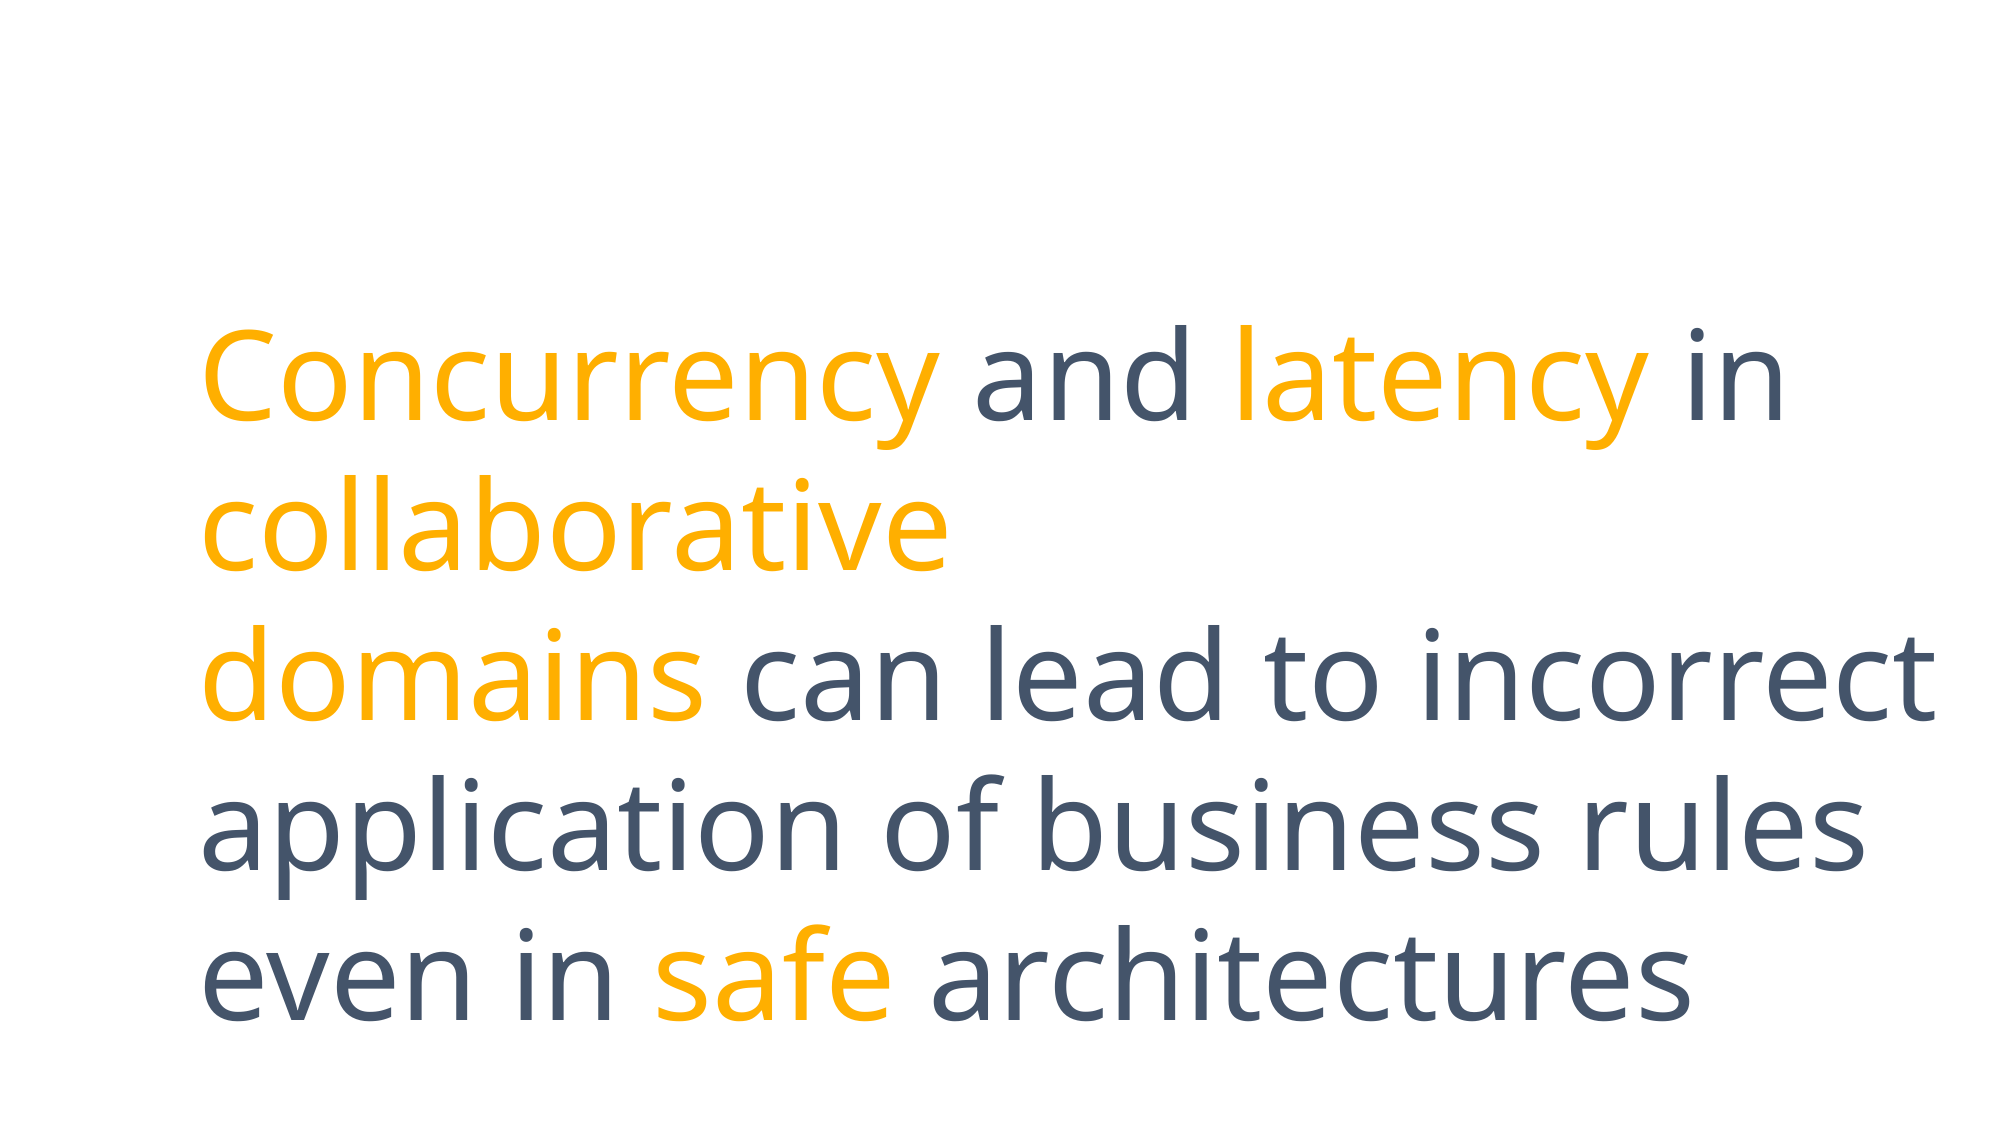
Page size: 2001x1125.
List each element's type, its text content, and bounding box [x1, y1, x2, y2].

text_box Concurrency and latency in collaborative domains can lead to incorrect application of business rules even in safe architectures [183, 287, 1959, 1053]
